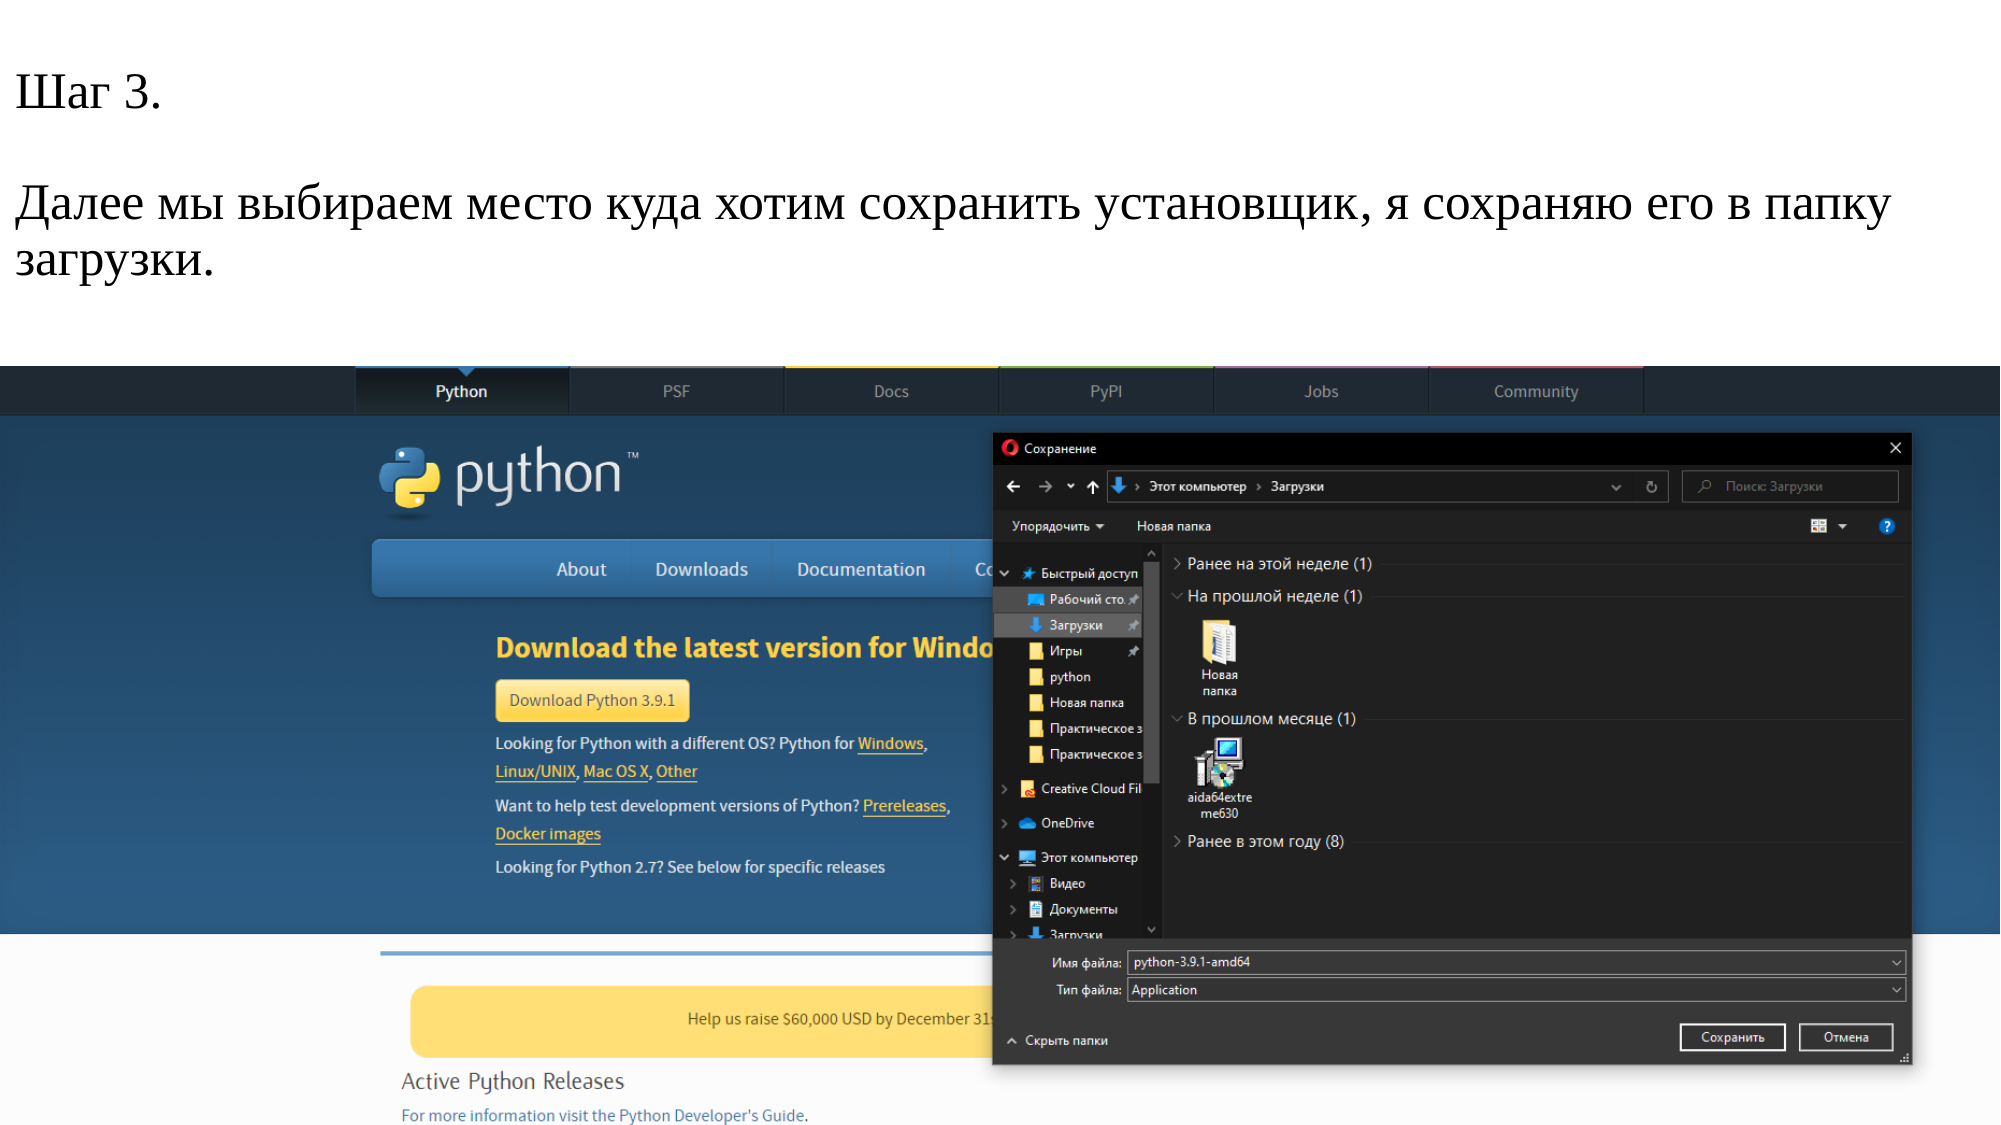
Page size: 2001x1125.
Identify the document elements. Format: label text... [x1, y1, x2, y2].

title Шаг 3. Далее мы выбираем место куда хотим сохранить установщик, я сохраняю его в папку загрузки. [0, 0, 2000, 357]
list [0, 366, 2000, 1125]
